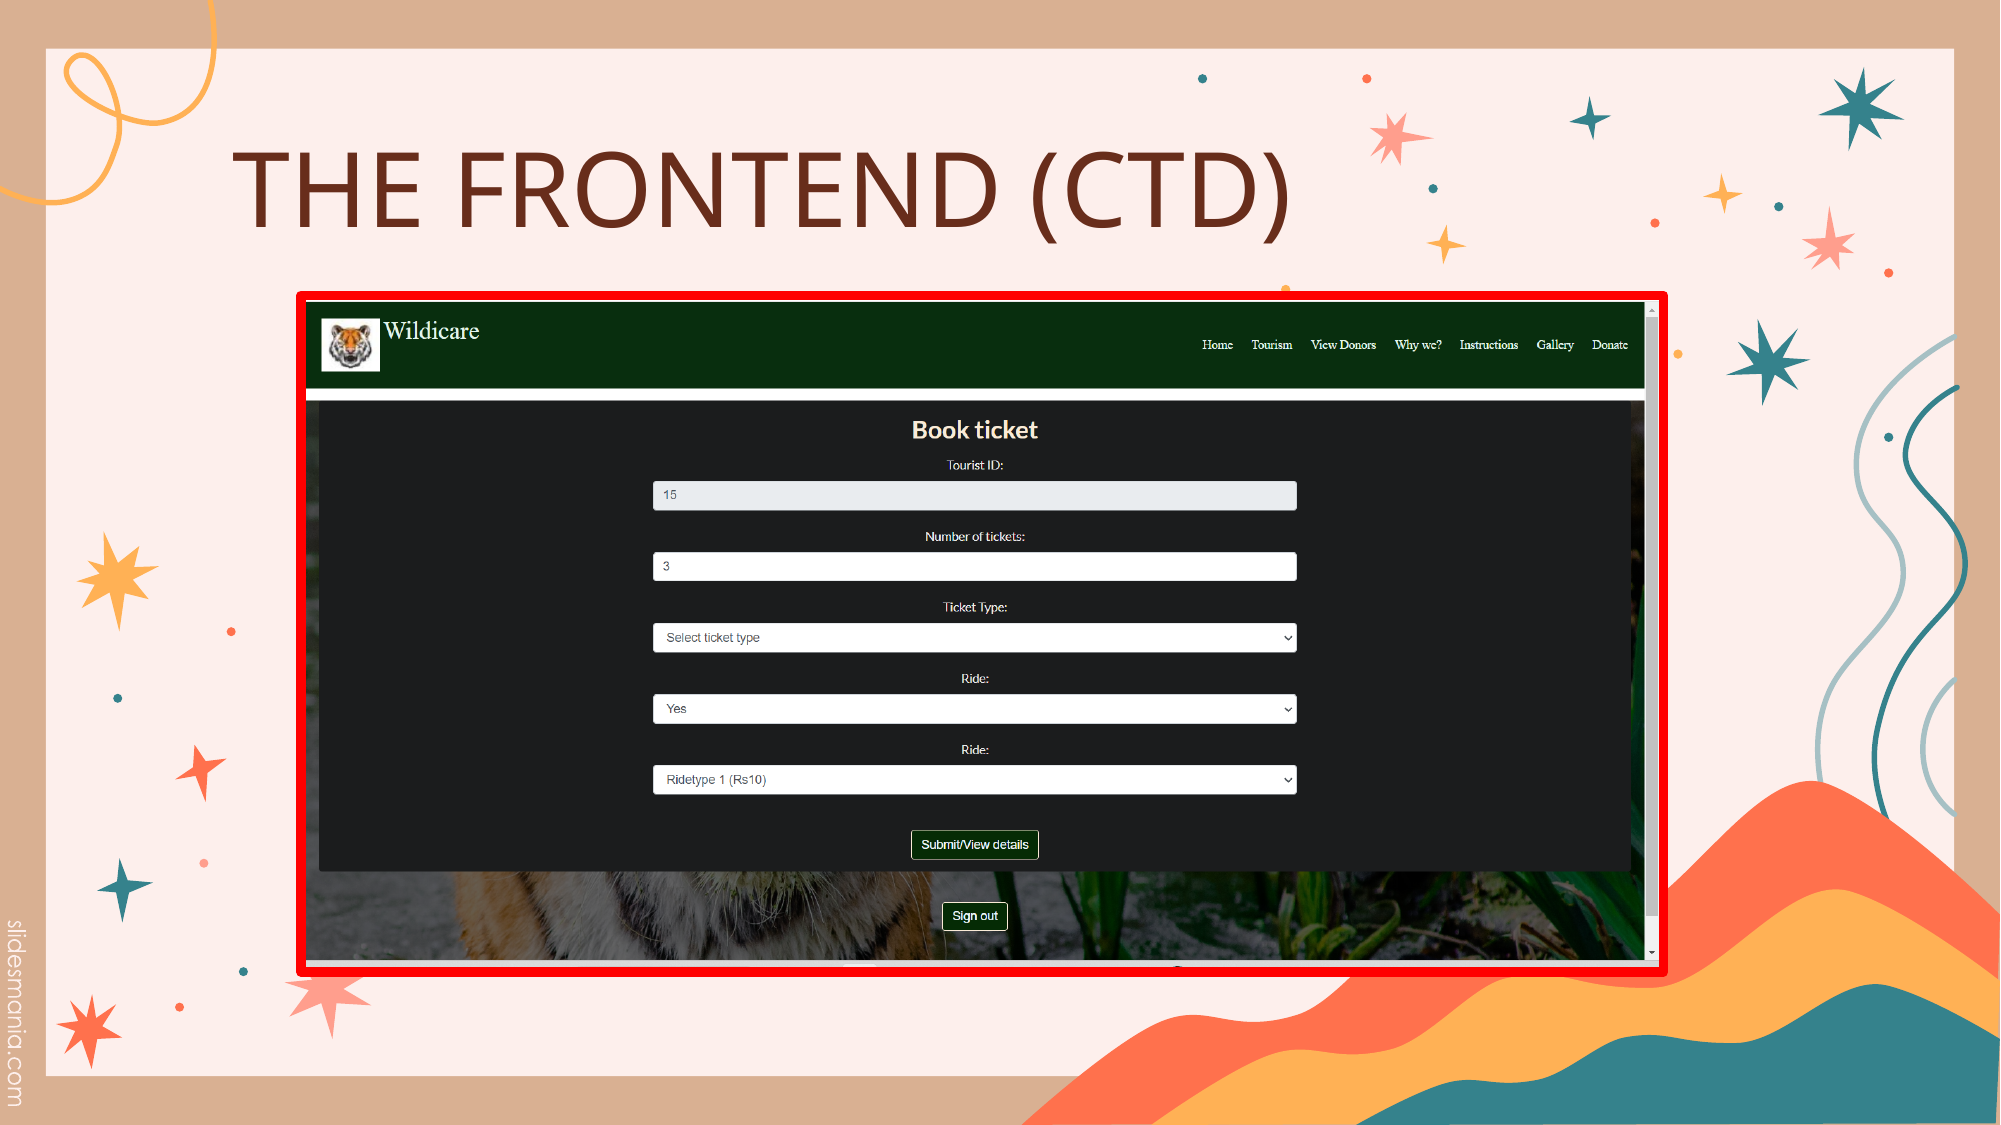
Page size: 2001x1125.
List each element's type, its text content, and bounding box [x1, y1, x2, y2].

title THE FRONTEND (CTD) [212, 123, 1491, 249]
picture [305, 299, 1659, 968]
